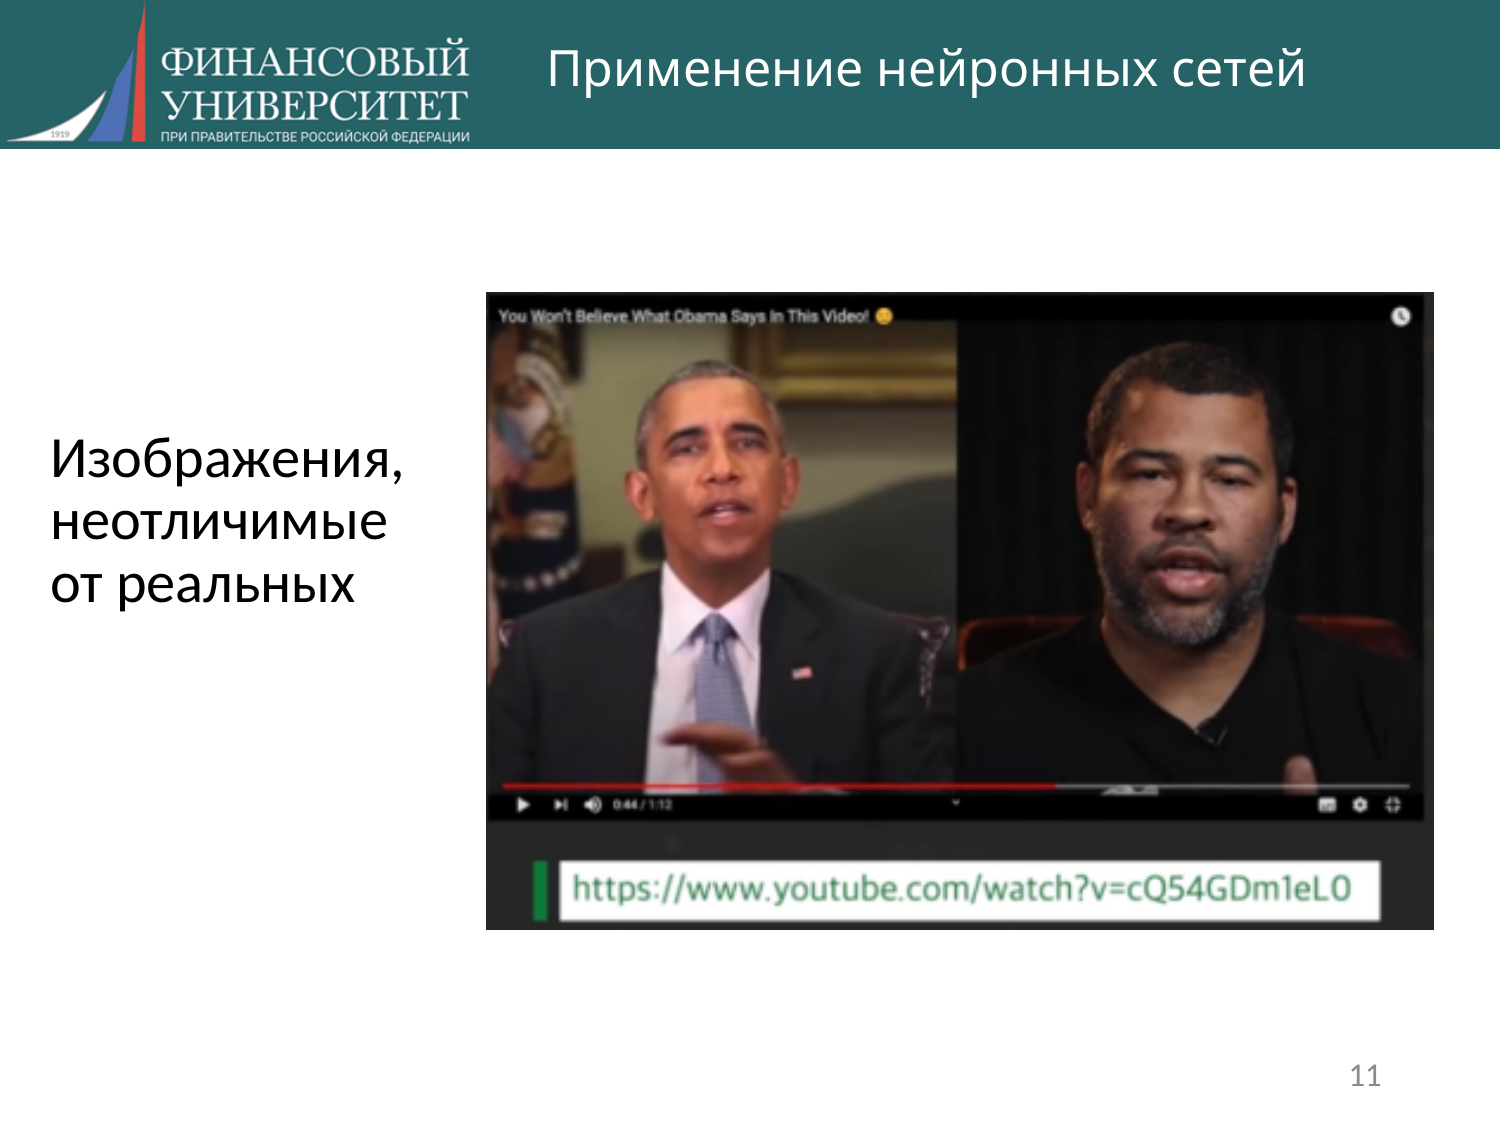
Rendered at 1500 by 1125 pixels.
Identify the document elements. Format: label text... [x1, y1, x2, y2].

picture [0, 0, 1500, 149]
list Изображения, неотличимые от реальных [35, 419, 457, 652]
title Применение нейронных сетей [531, 20, 1479, 120]
picture [486, 292, 1434, 930]
slide_number 11 [1059, 1042, 1397, 1103]
